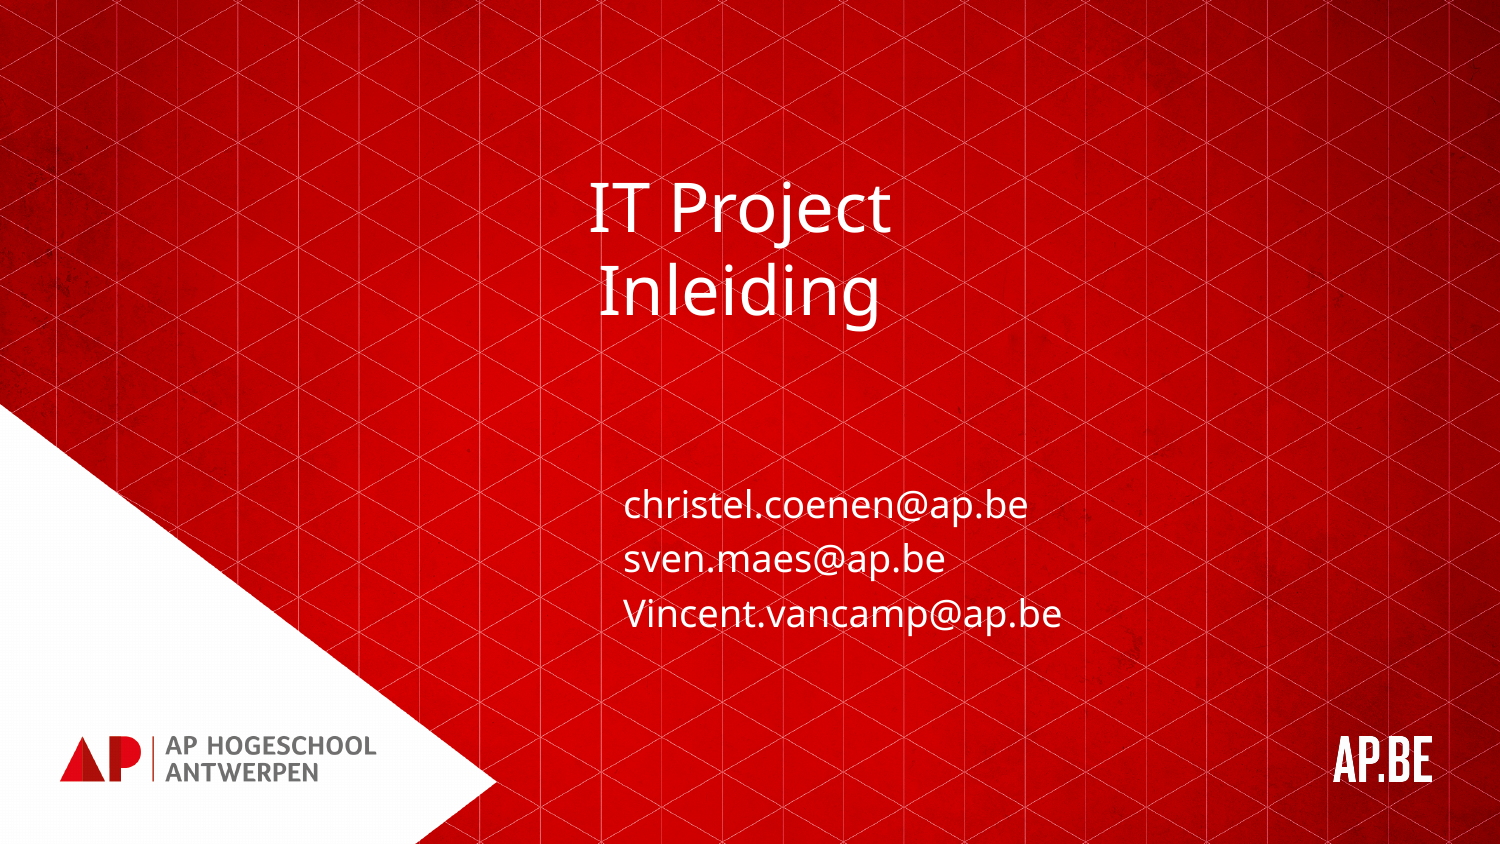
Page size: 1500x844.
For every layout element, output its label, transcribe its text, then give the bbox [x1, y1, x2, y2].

picture [0, 0, 1500, 844]
text_box IT Project Inleiding [262, 156, 1219, 337]
subtitle christel.coenen@ap.be sven.maes@ap.be Vincent.vancamp@ap.be [608, 478, 1196, 644]
